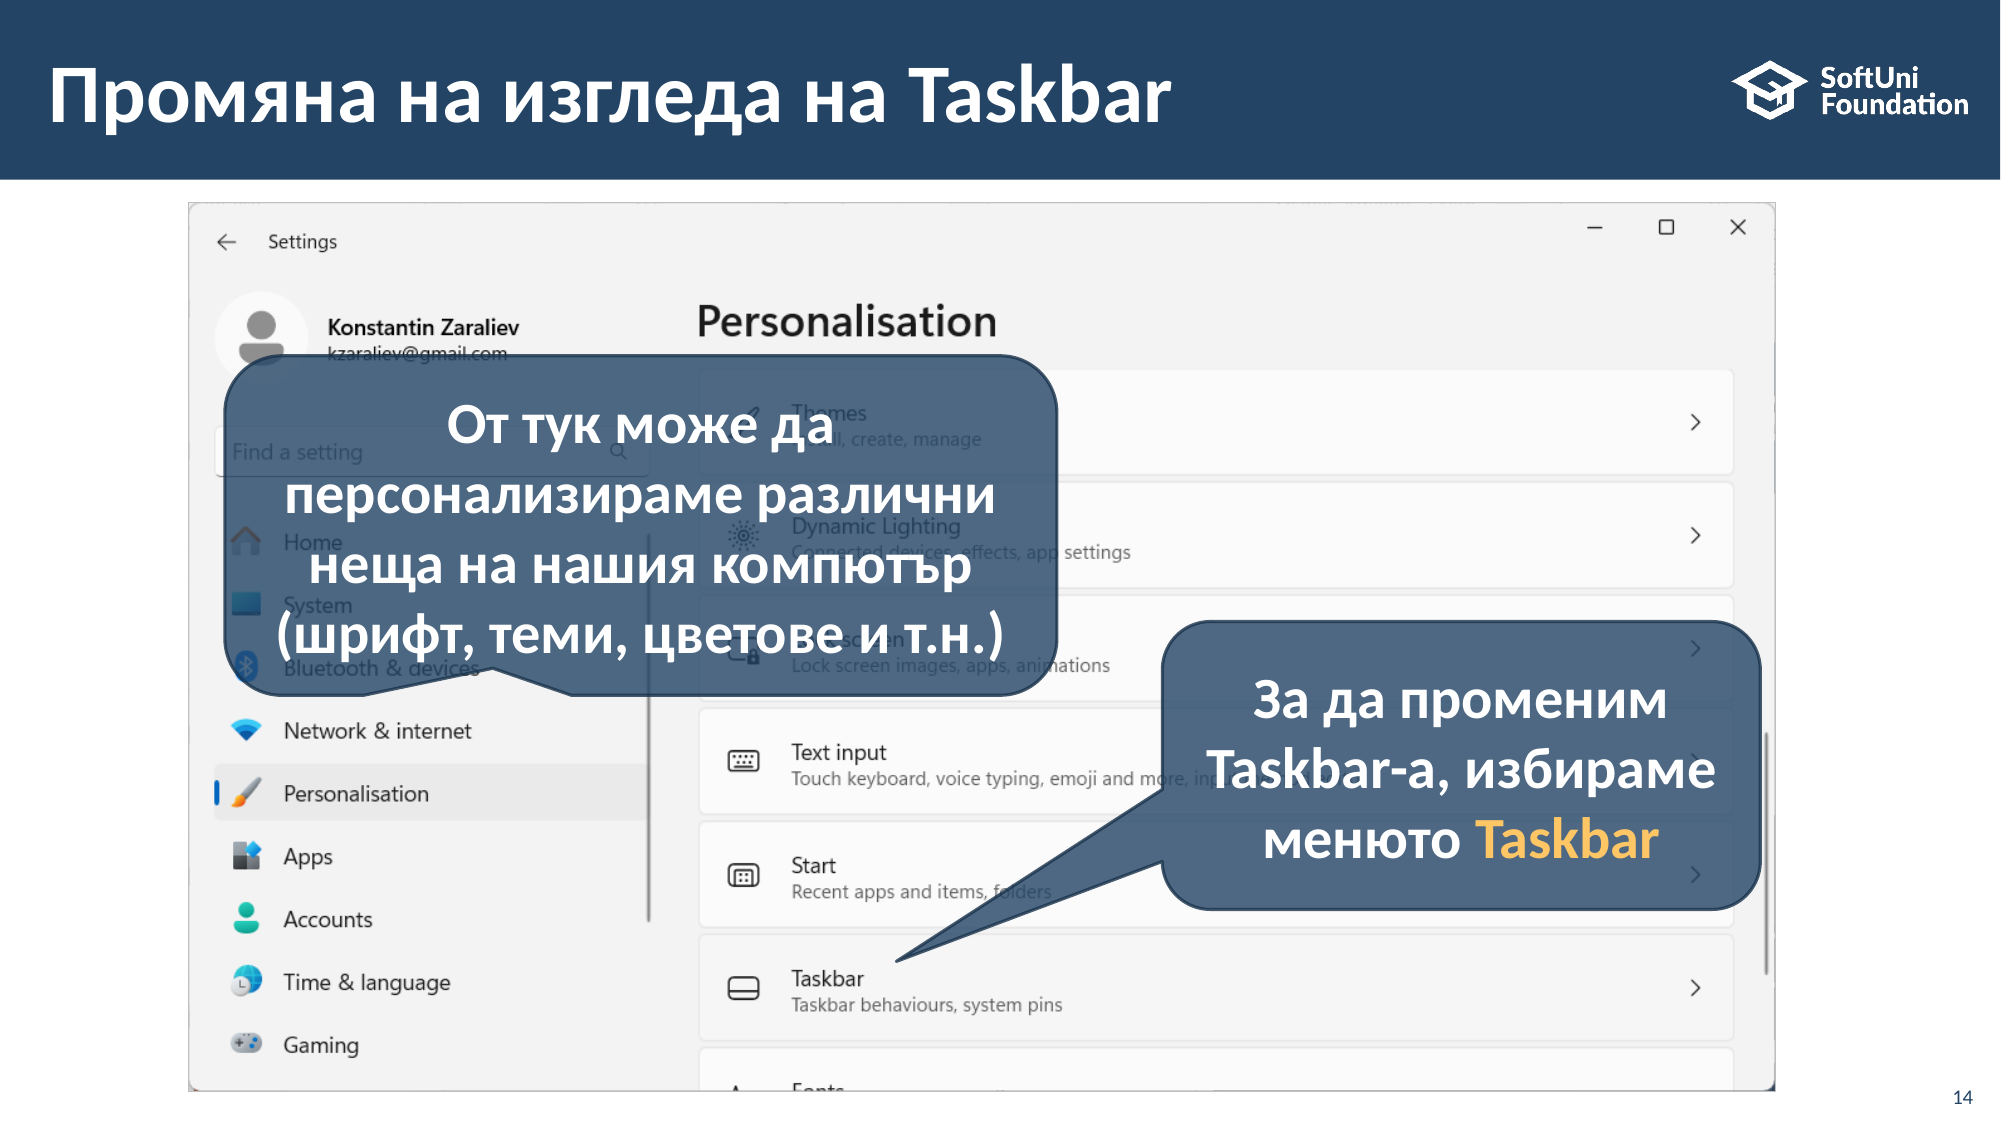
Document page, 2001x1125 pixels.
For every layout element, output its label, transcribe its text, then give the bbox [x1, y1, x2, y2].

picture [1731, 60, 1968, 120]
slide_number 14 [1927, 1067, 1989, 1117]
picture [188, 202, 1776, 1093]
title Промяна на изгледа на Taskbar [31, 16, 1716, 162]
